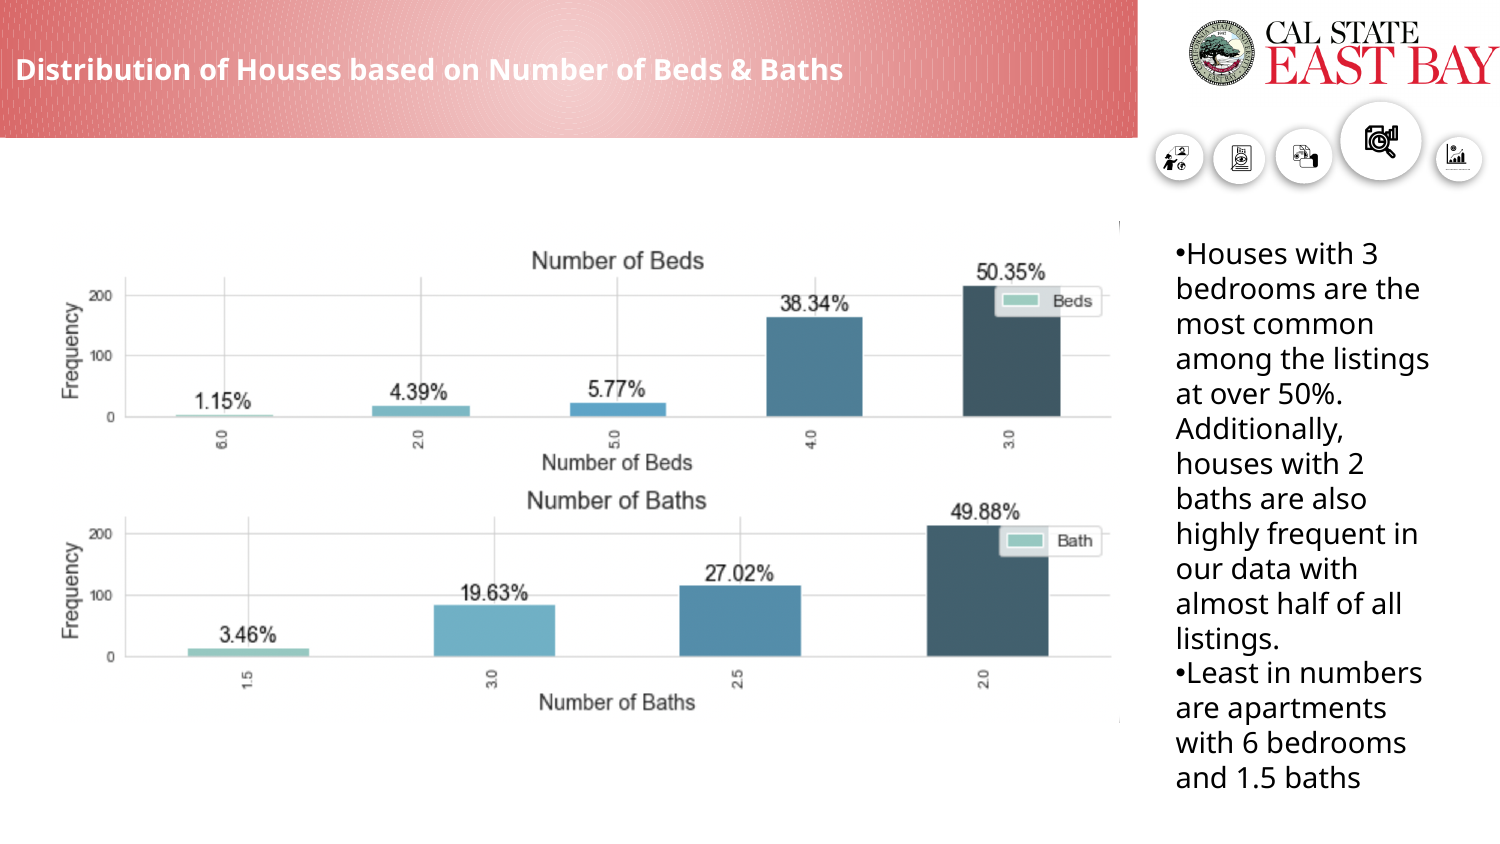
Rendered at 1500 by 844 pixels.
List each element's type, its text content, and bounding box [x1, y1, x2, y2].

text_box Houses with 3 bedrooms are the most common among the listings at over 50%. Additionally, houses with 2 baths are also highly frequent in our data with almost half of all listings. Least in numbers are apartments with 6 bedrooms and 1.5 baths [1160, 227, 1455, 837]
picture [1358, 123, 1405, 170]
text_box [1213, 134, 1259, 178]
text_box [1155, 134, 1204, 181]
text_box [1275, 128, 1333, 184]
text_box Distribution of Houses based on Number of Beds & Baths [0, 0, 1138, 138]
picture [1222, 143, 1260, 181]
text_box [1260, 144, 1266, 174]
picture [1443, 143, 1470, 170]
picture [1189, 0, 1500, 107]
picture [1288, 143, 1322, 176]
text_box [1340, 107, 1422, 181]
text_box [1436, 137, 1483, 182]
picture [1162, 144, 1190, 172]
picture [51, 221, 1120, 723]
